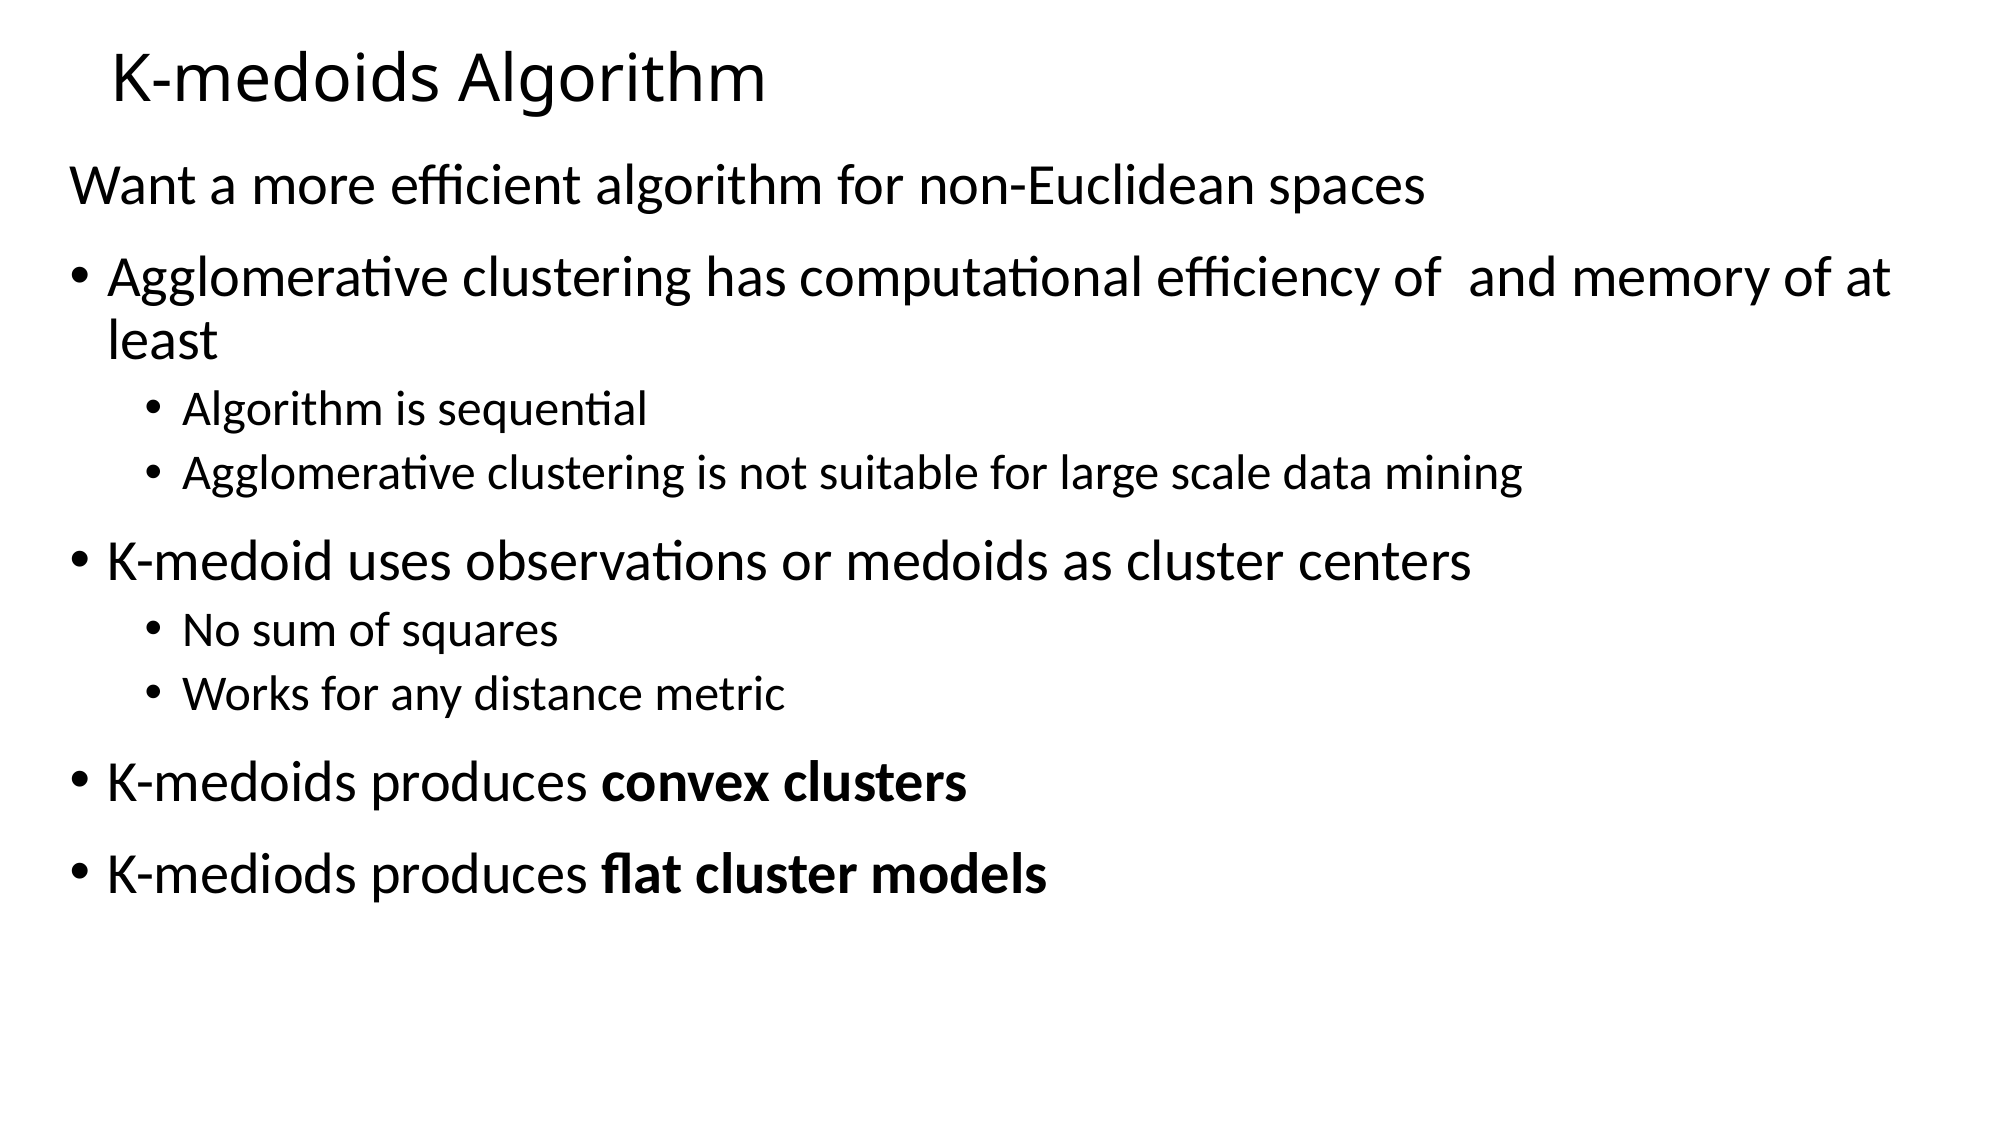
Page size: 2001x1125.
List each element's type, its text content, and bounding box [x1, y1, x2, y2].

title K-medoids Algorithm [95, 36, 1821, 124]
